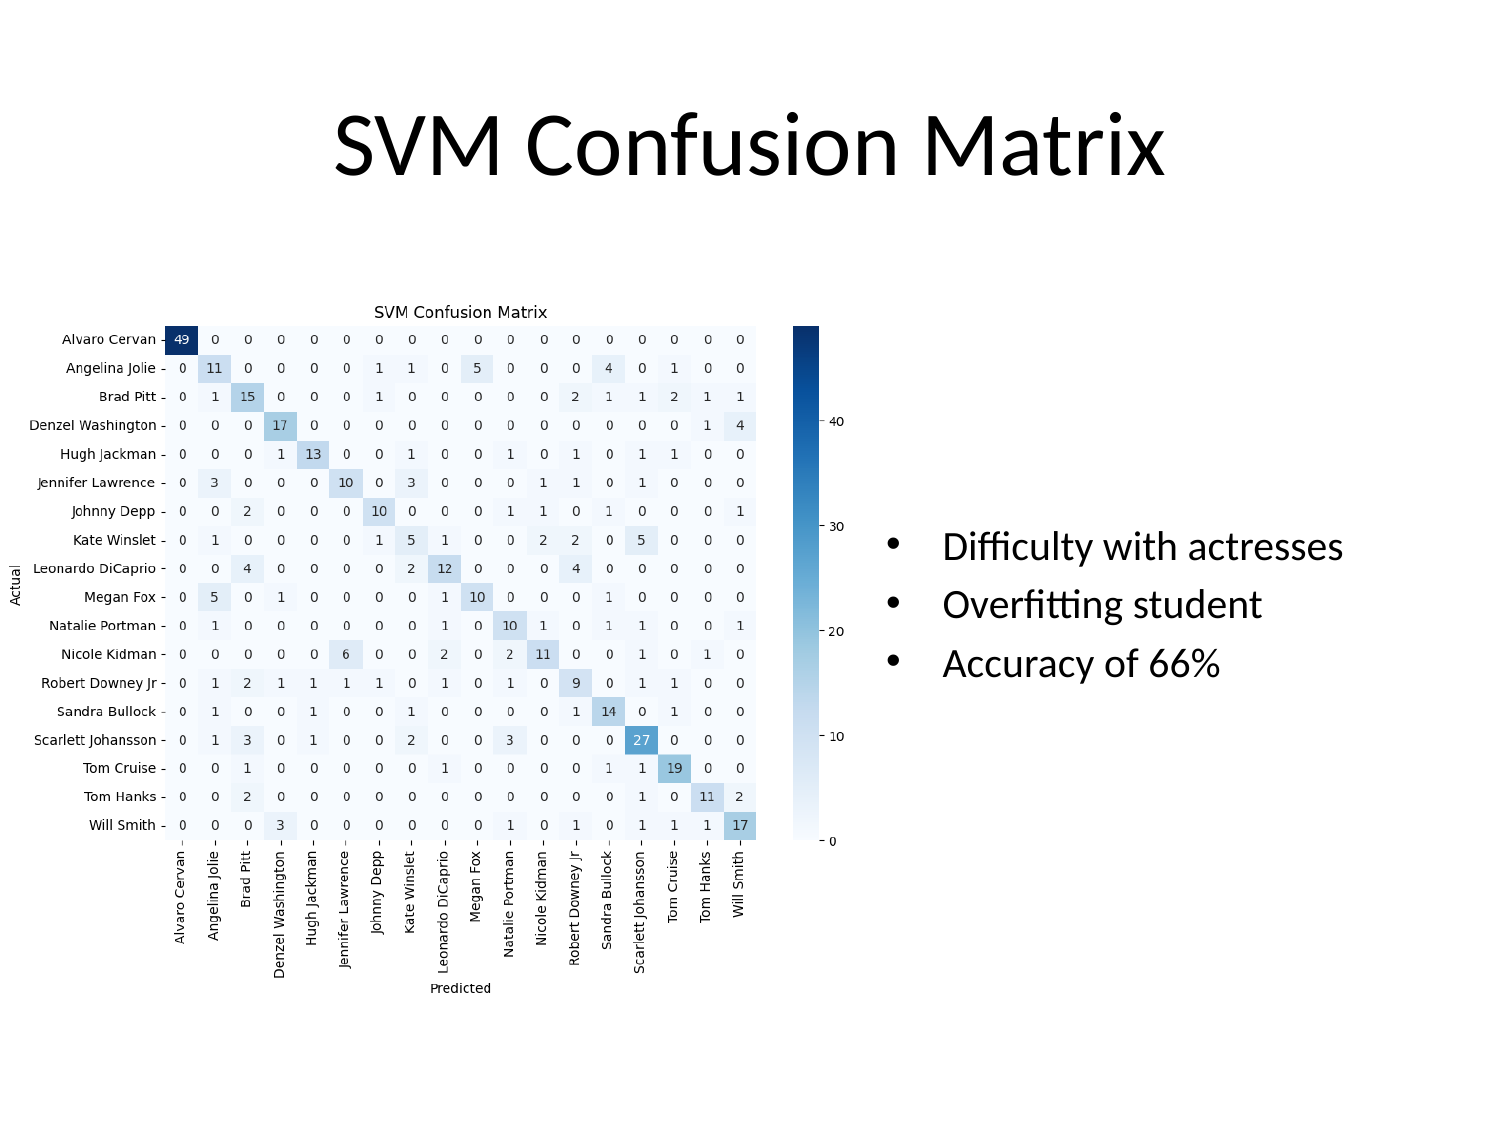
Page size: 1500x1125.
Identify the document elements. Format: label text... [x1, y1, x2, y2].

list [0, 295, 855, 1006]
list Difficulty with actresses Overfitting student Accuracy of 66% [871, 511, 1425, 1125]
title SVM Confusion Matrix [75, 45, 1425, 233]
